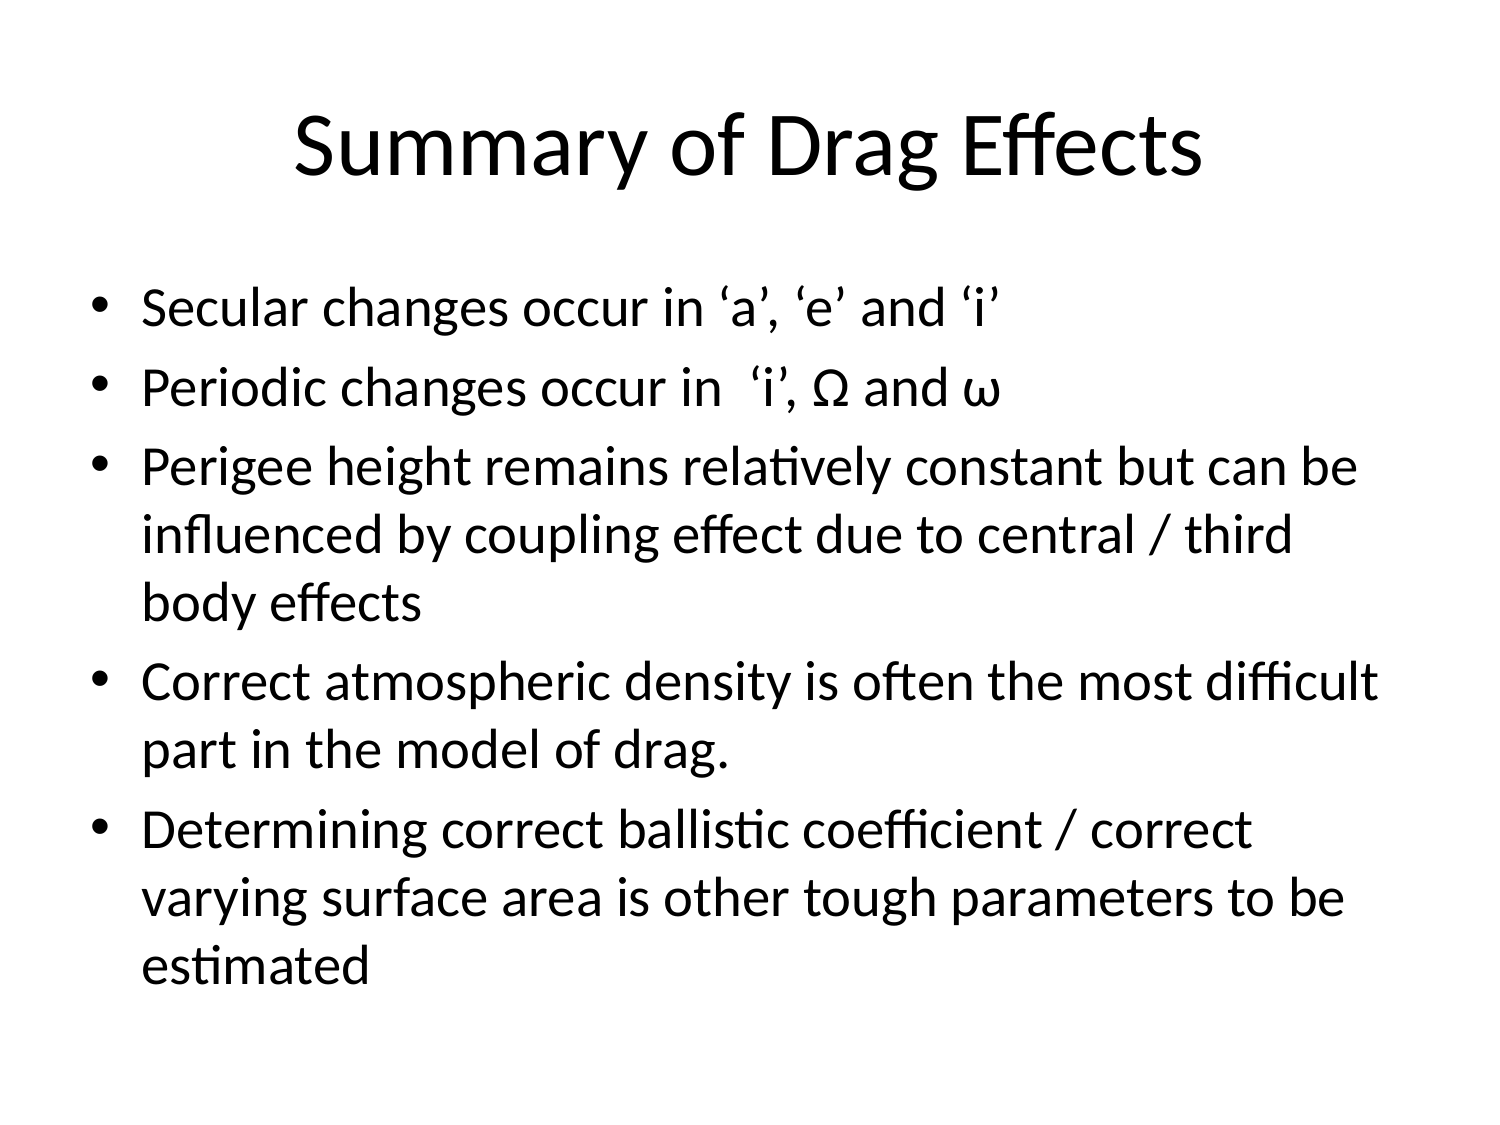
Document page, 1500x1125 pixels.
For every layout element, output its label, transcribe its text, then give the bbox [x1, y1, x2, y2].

list Secular changes occur in ‘a’, ‘e’ and ‘i’ Periodic changes occur in ‘i’, Ω and ω Perigee height remains relatively constant but can be influenced by coupling effect due to central / third body effects Correct atmospheric density is often the most difficult part in the model of drag. Determining correct ballistic coefficient / correct varying surface area is other tough parameters to be estimated [75, 262, 1425, 1005]
title Summary of Drag Effects [75, 45, 1425, 233]
